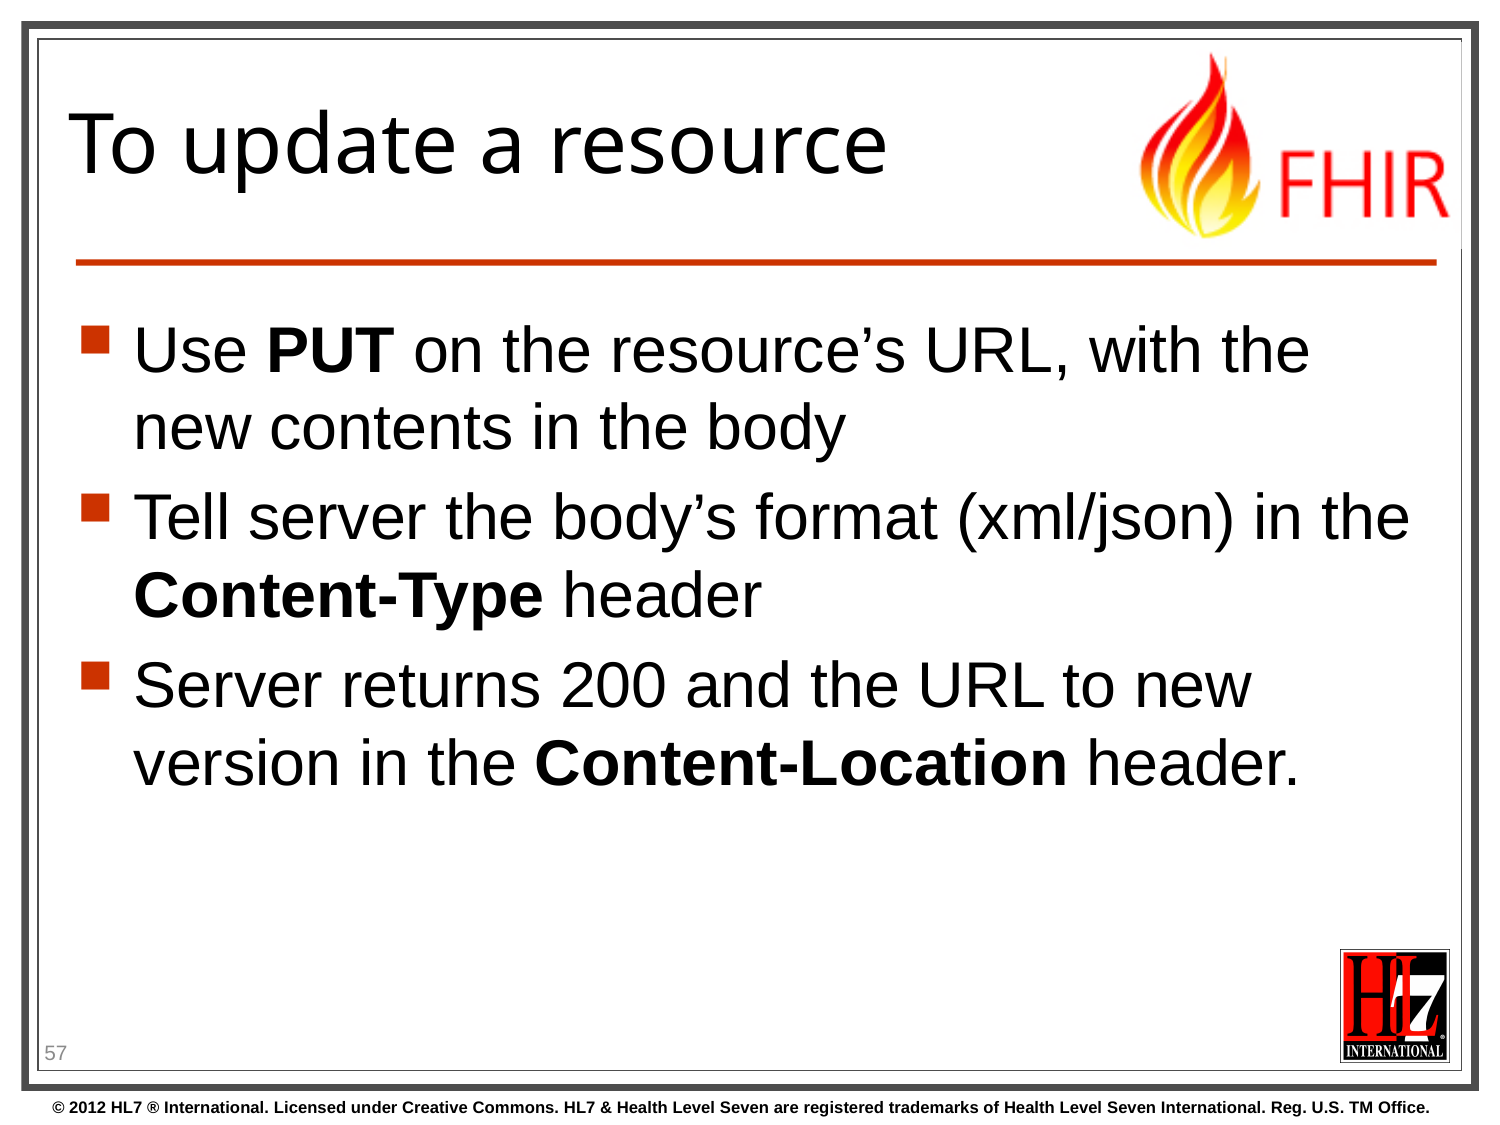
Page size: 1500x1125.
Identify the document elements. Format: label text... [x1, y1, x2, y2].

title To update a resource [53, 54, 1128, 244]
picture [1340, 949, 1450, 1063]
slide_number 57 [29, 1034, 148, 1071]
picture [1128, 42, 1462, 249]
list Use PUT on the resource’s URL, with the new contents in the body Tell server the body’s format (xml/json) in the Content-Type header Server returns 200 and the URL to new version in the Content-Location header. [62, 299, 1438, 1035]
